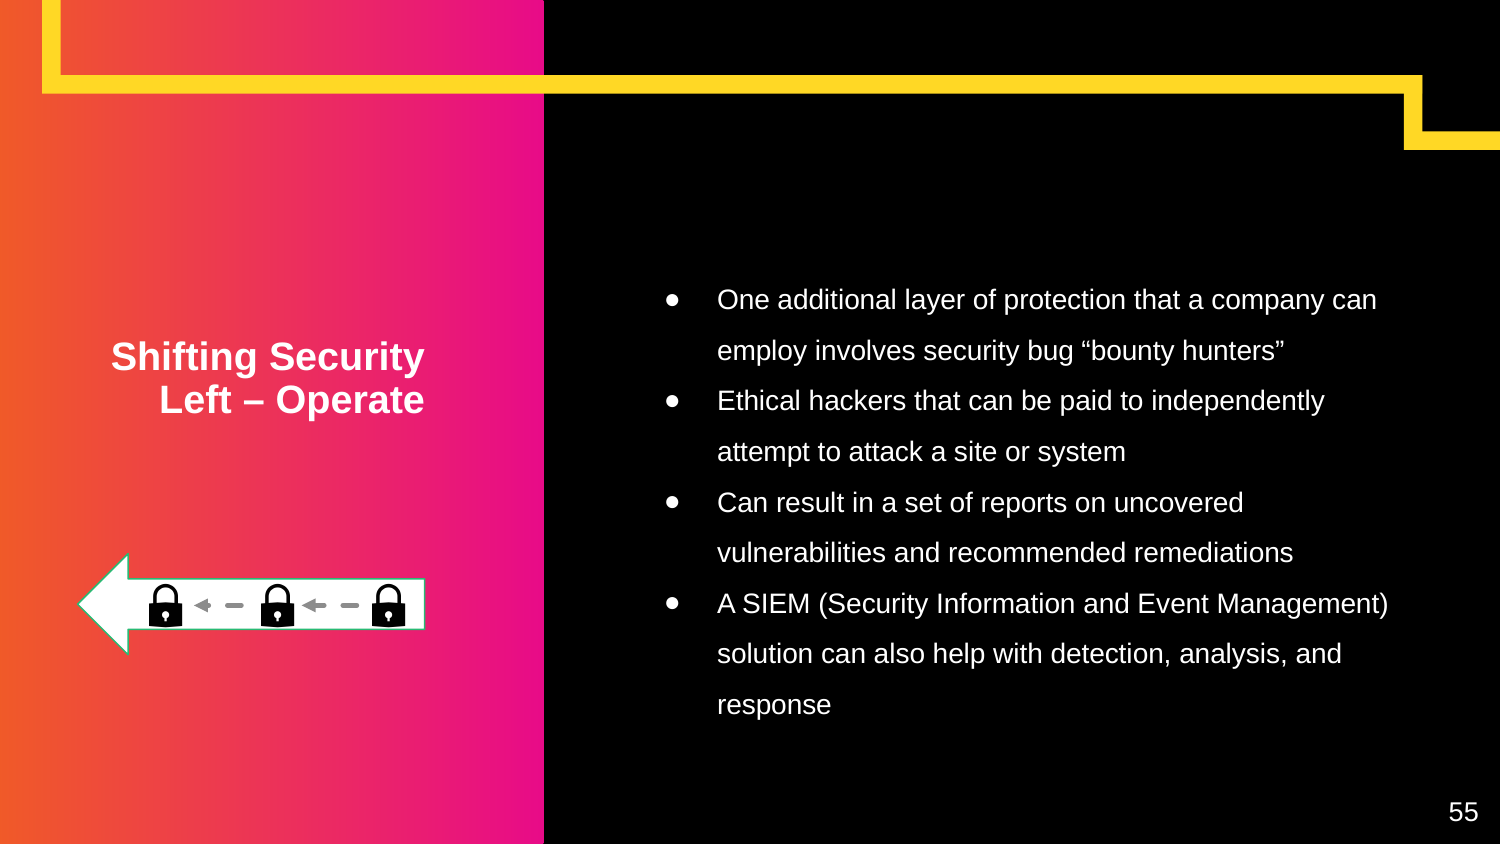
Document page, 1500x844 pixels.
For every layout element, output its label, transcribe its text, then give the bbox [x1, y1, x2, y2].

text_box One additional layer of protection that a company can employ involves security bug “bounty hunters” Ethical hackers that can be paid to independently attempt to attack a site or system Can result in a set of reports on uncovered vulnerabilities and recommended remediations A SIEM (Security Information and Event Management) solution can also help with detection, analysis, and response [626, 249, 1410, 733]
slide_number 55 [1403, 779, 1494, 844]
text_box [77, 553, 425, 655]
title Shifting Security Left – Operate [42, 343, 433, 430]
